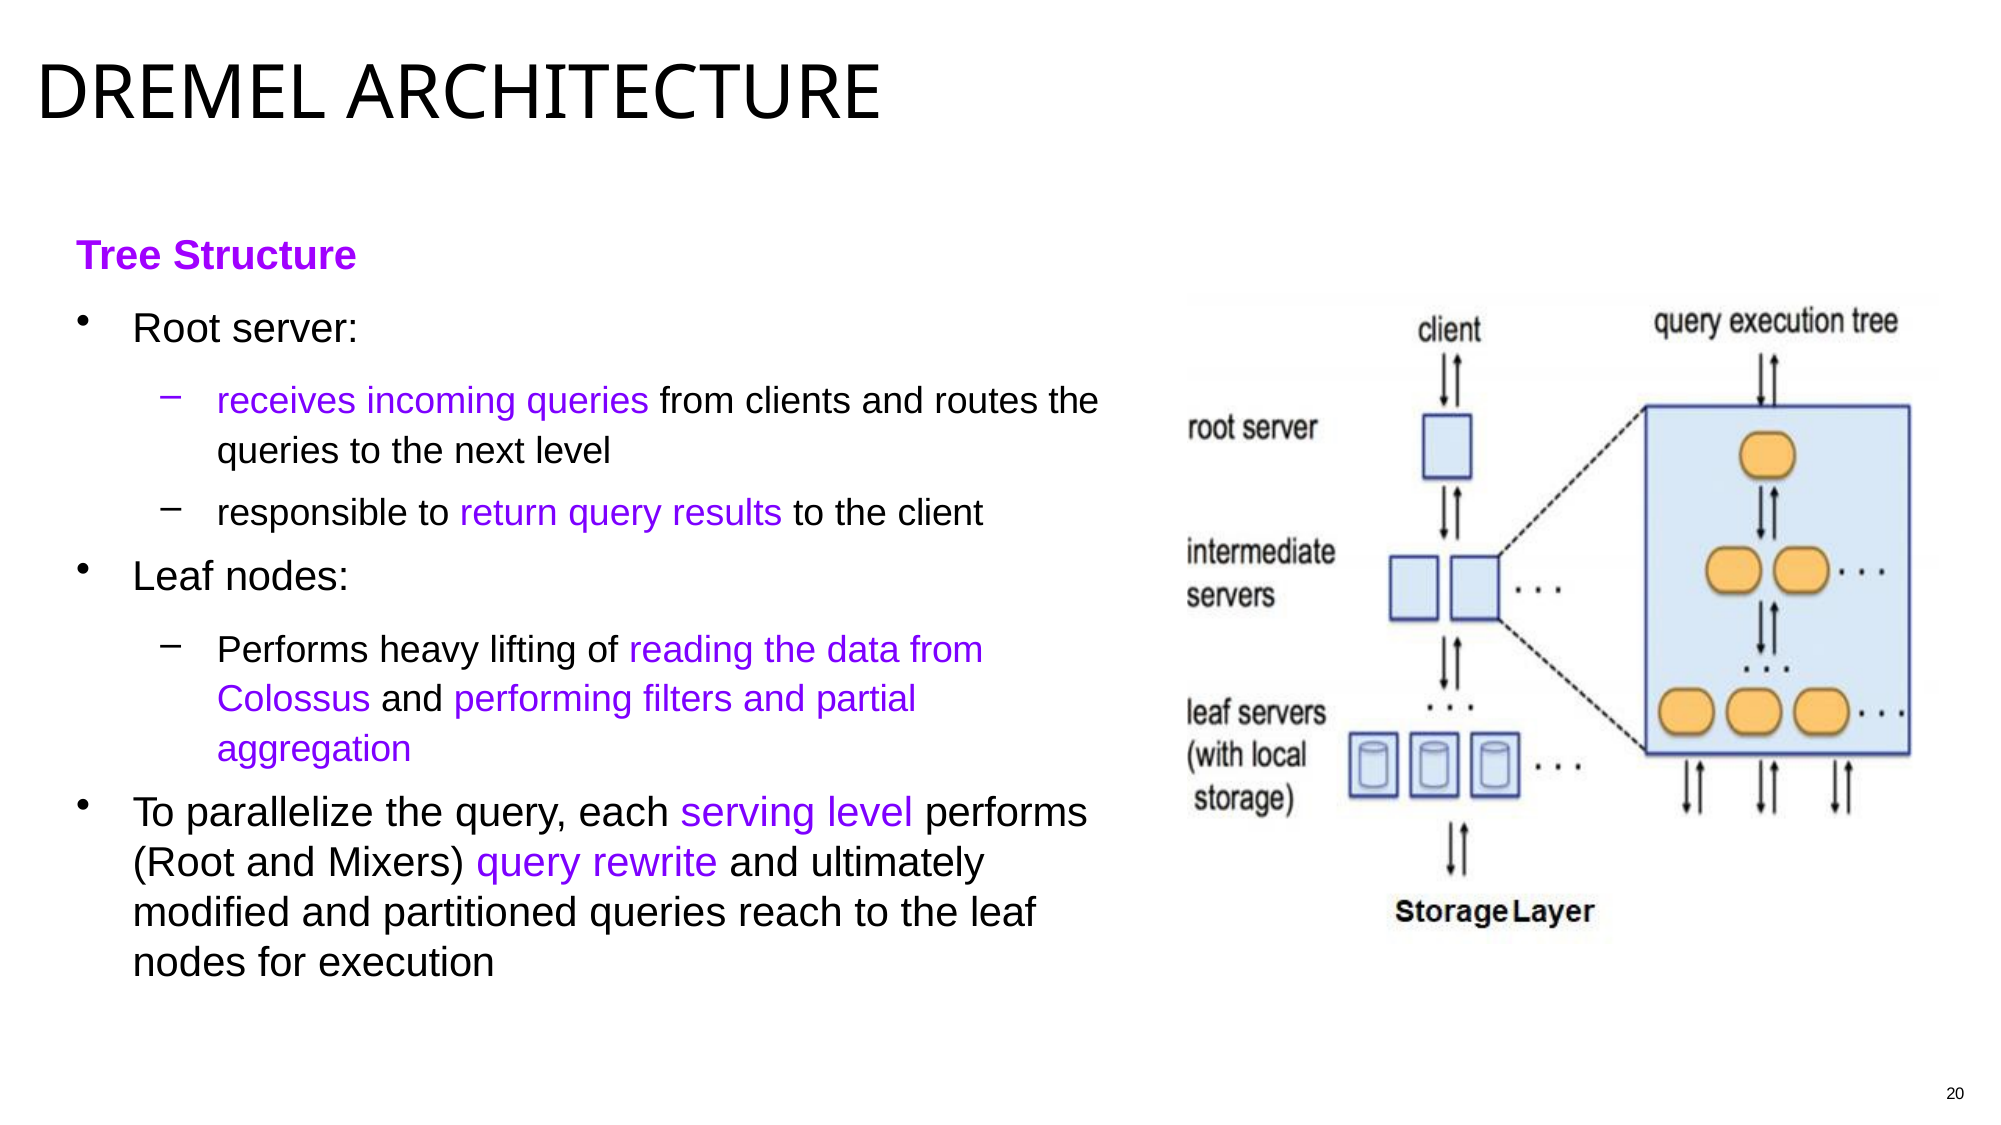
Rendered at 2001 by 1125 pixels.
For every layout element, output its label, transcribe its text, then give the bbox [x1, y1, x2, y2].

title Dremel Architecture [0, 0, 1090, 232]
slide_number 20 [1921, 765, 1984, 1125]
picture [1187, 293, 1939, 944]
text_box Tree Structure Root server: receives incoming queries from clients and routes the queries to the next level responsible to return query results to the client Leaf nodes: Performs heavy lifting of reading the data from Colossus and performing filters and partial aggregation To parallelize the query, each serving level performs (Root and Mixers) query rewrite and ultimately modified and partitioned queries reach to the leaf nodes for execution [74, 203, 1105, 985]
